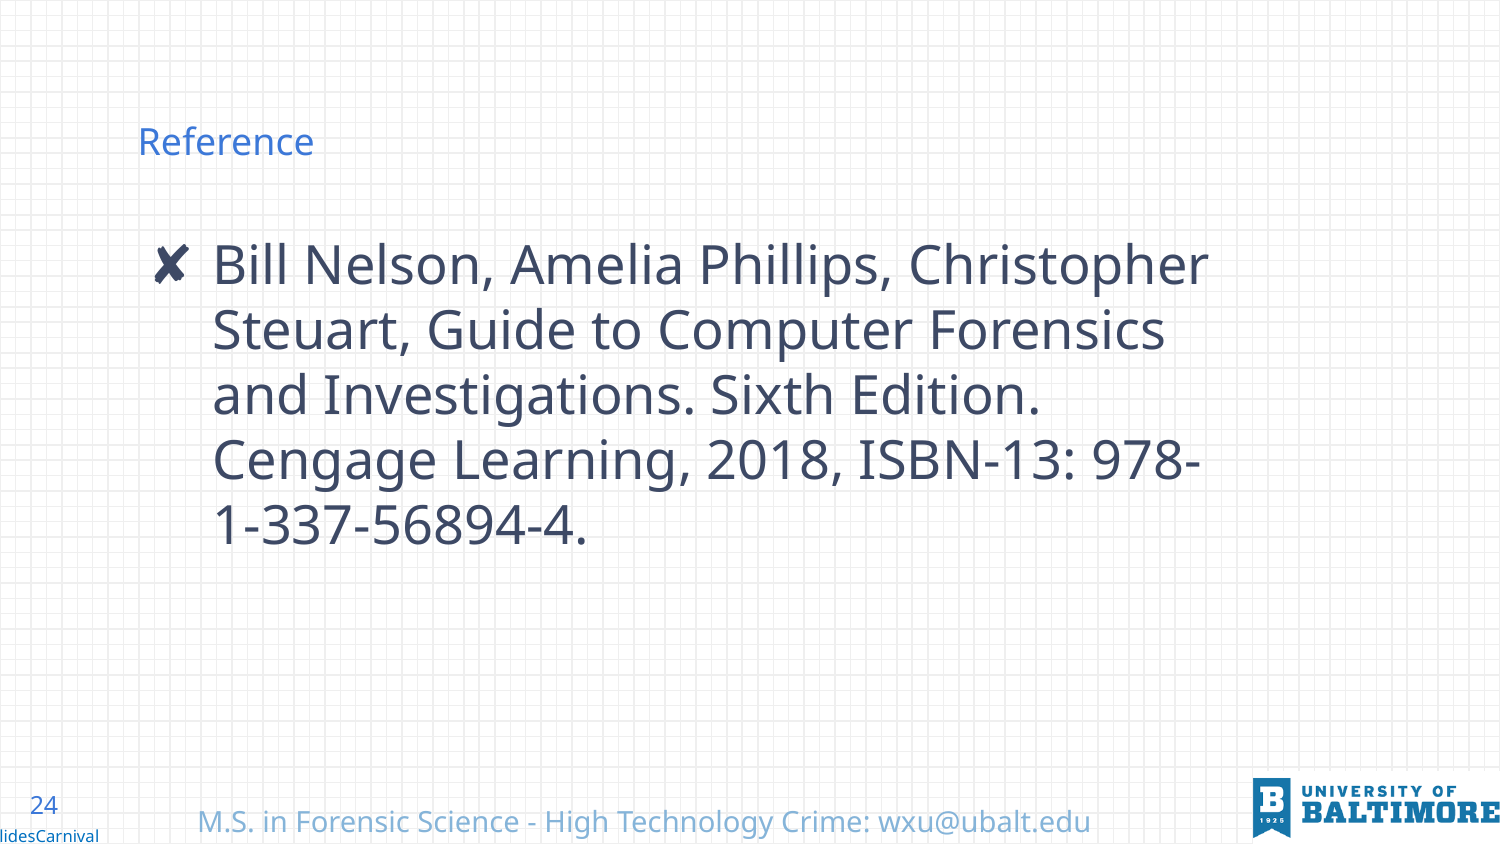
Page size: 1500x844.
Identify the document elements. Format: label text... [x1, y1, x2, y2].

title Reference [122, 36, 1237, 178]
picture [1253, 771, 1500, 844]
slide_number 24 [14, 774, 105, 840]
list Bill Nelson, Amelia Phillips, Christopher Steuart, Guide to Computer Forensics and Investigations. Sixth Edition. Cengage Learning, 2018, ISBN-13: 978-1-337-56894-4. [122, 215, 1237, 808]
